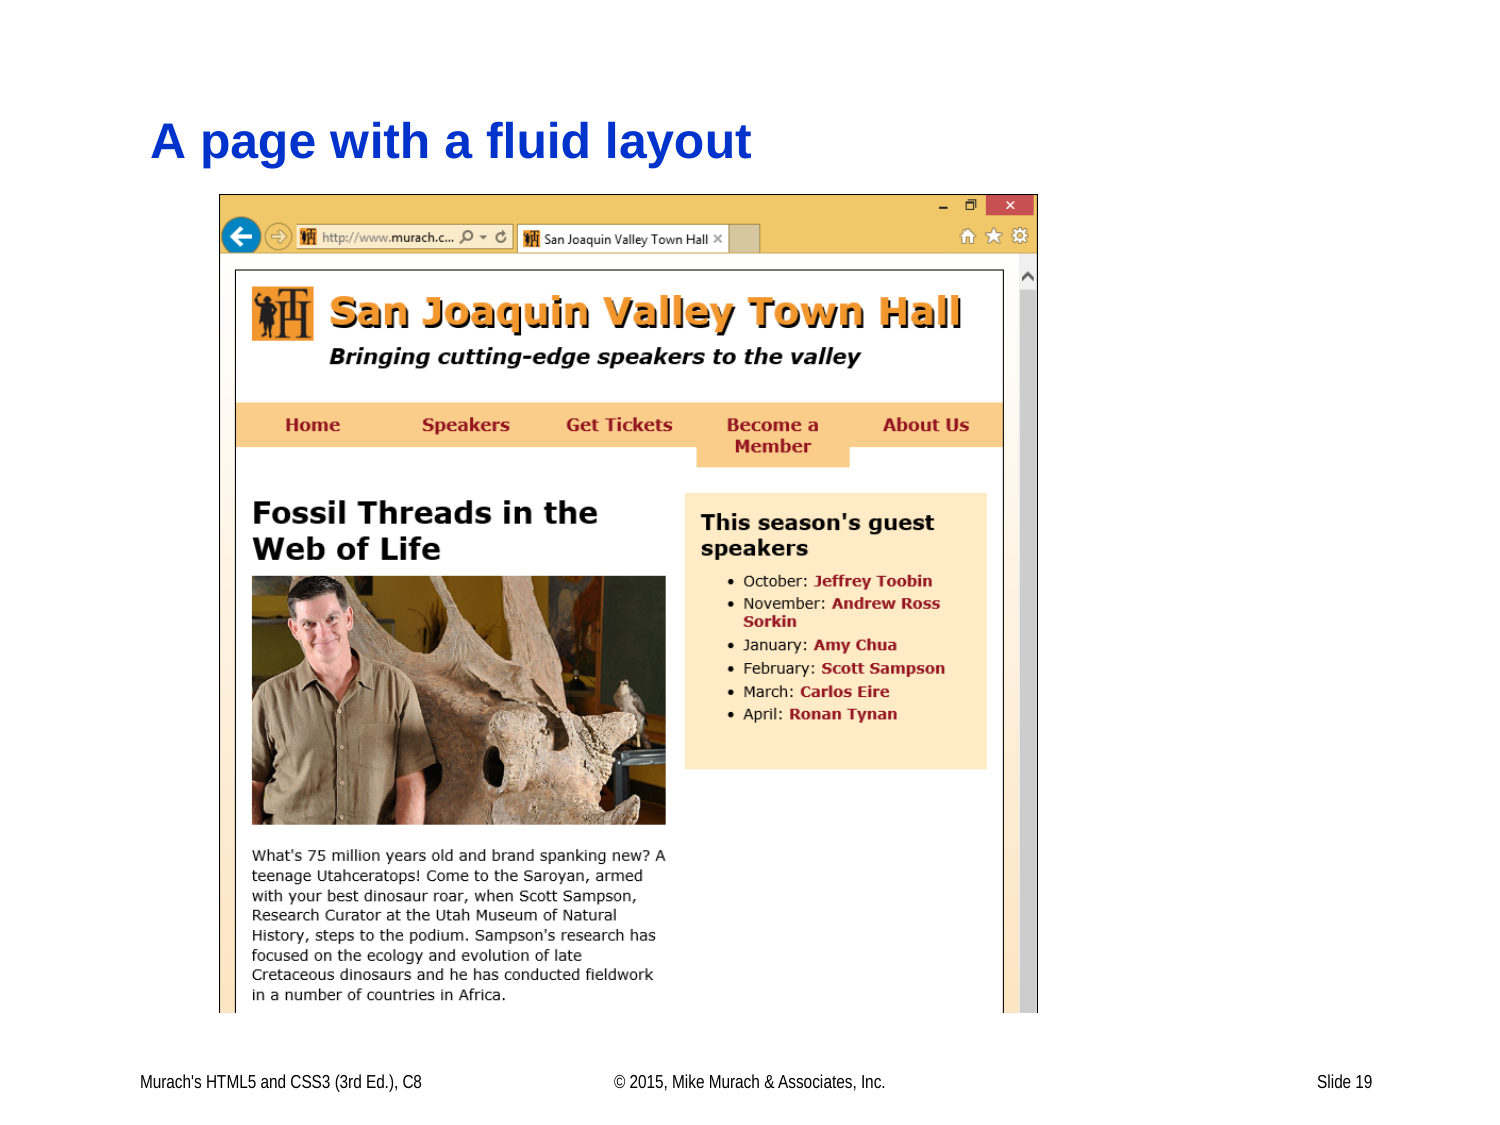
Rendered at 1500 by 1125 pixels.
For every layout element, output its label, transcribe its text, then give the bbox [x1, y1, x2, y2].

slide_number Murach's HTML5 and CSS3 (3rd Ed.), C8 [125, 1025, 450, 1100]
footer © 2015, Mike Murach & Associates, Inc. [474, 1025, 1025, 1100]
slide_number Slide 19 [1074, 1025, 1388, 1100]
picture [219, 194, 1038, 1013]
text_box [149, 112, 1348, 183]
